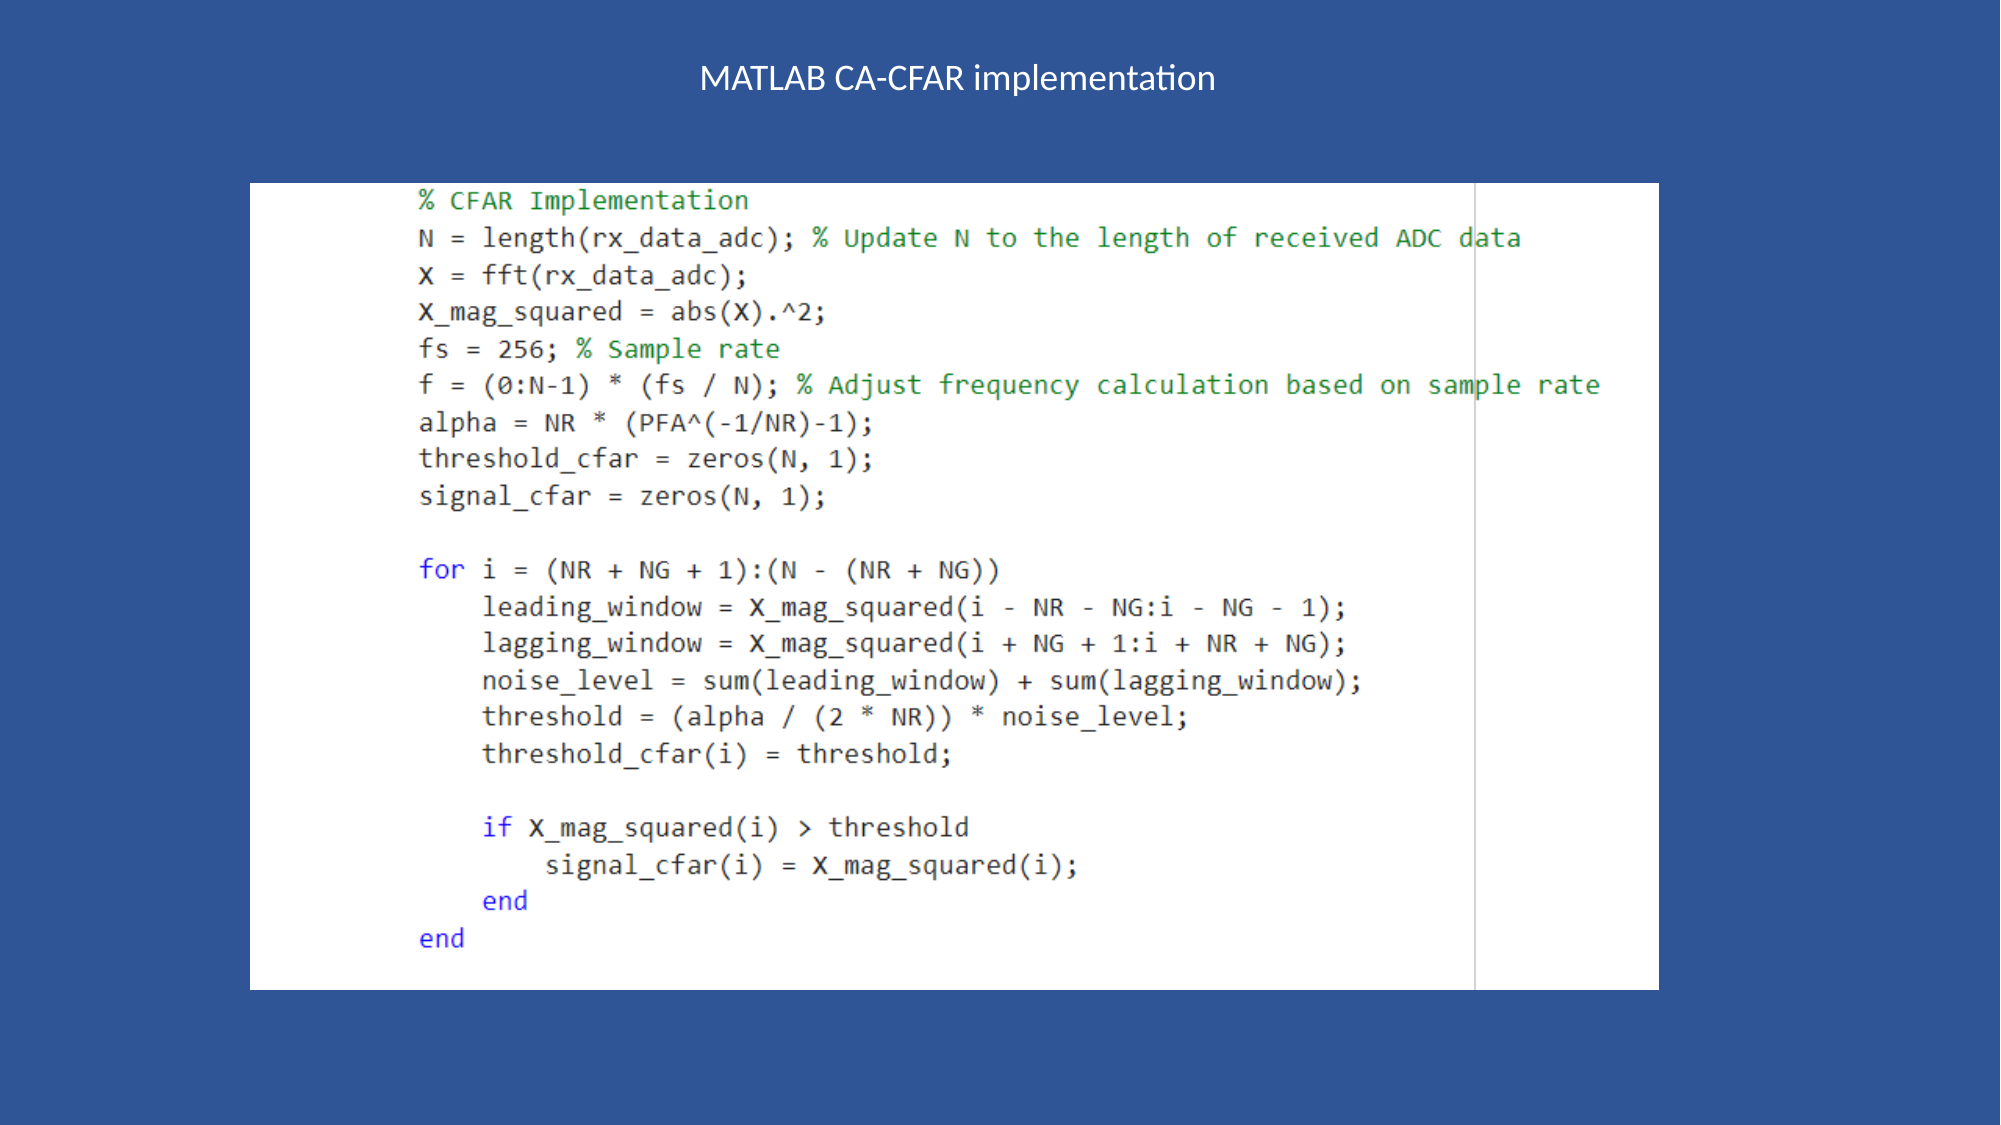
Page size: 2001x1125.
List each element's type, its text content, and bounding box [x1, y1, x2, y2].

picture [250, 183, 1659, 990]
text_box MATLAB CA-CFAR implementation [341, 45, 1575, 105]
